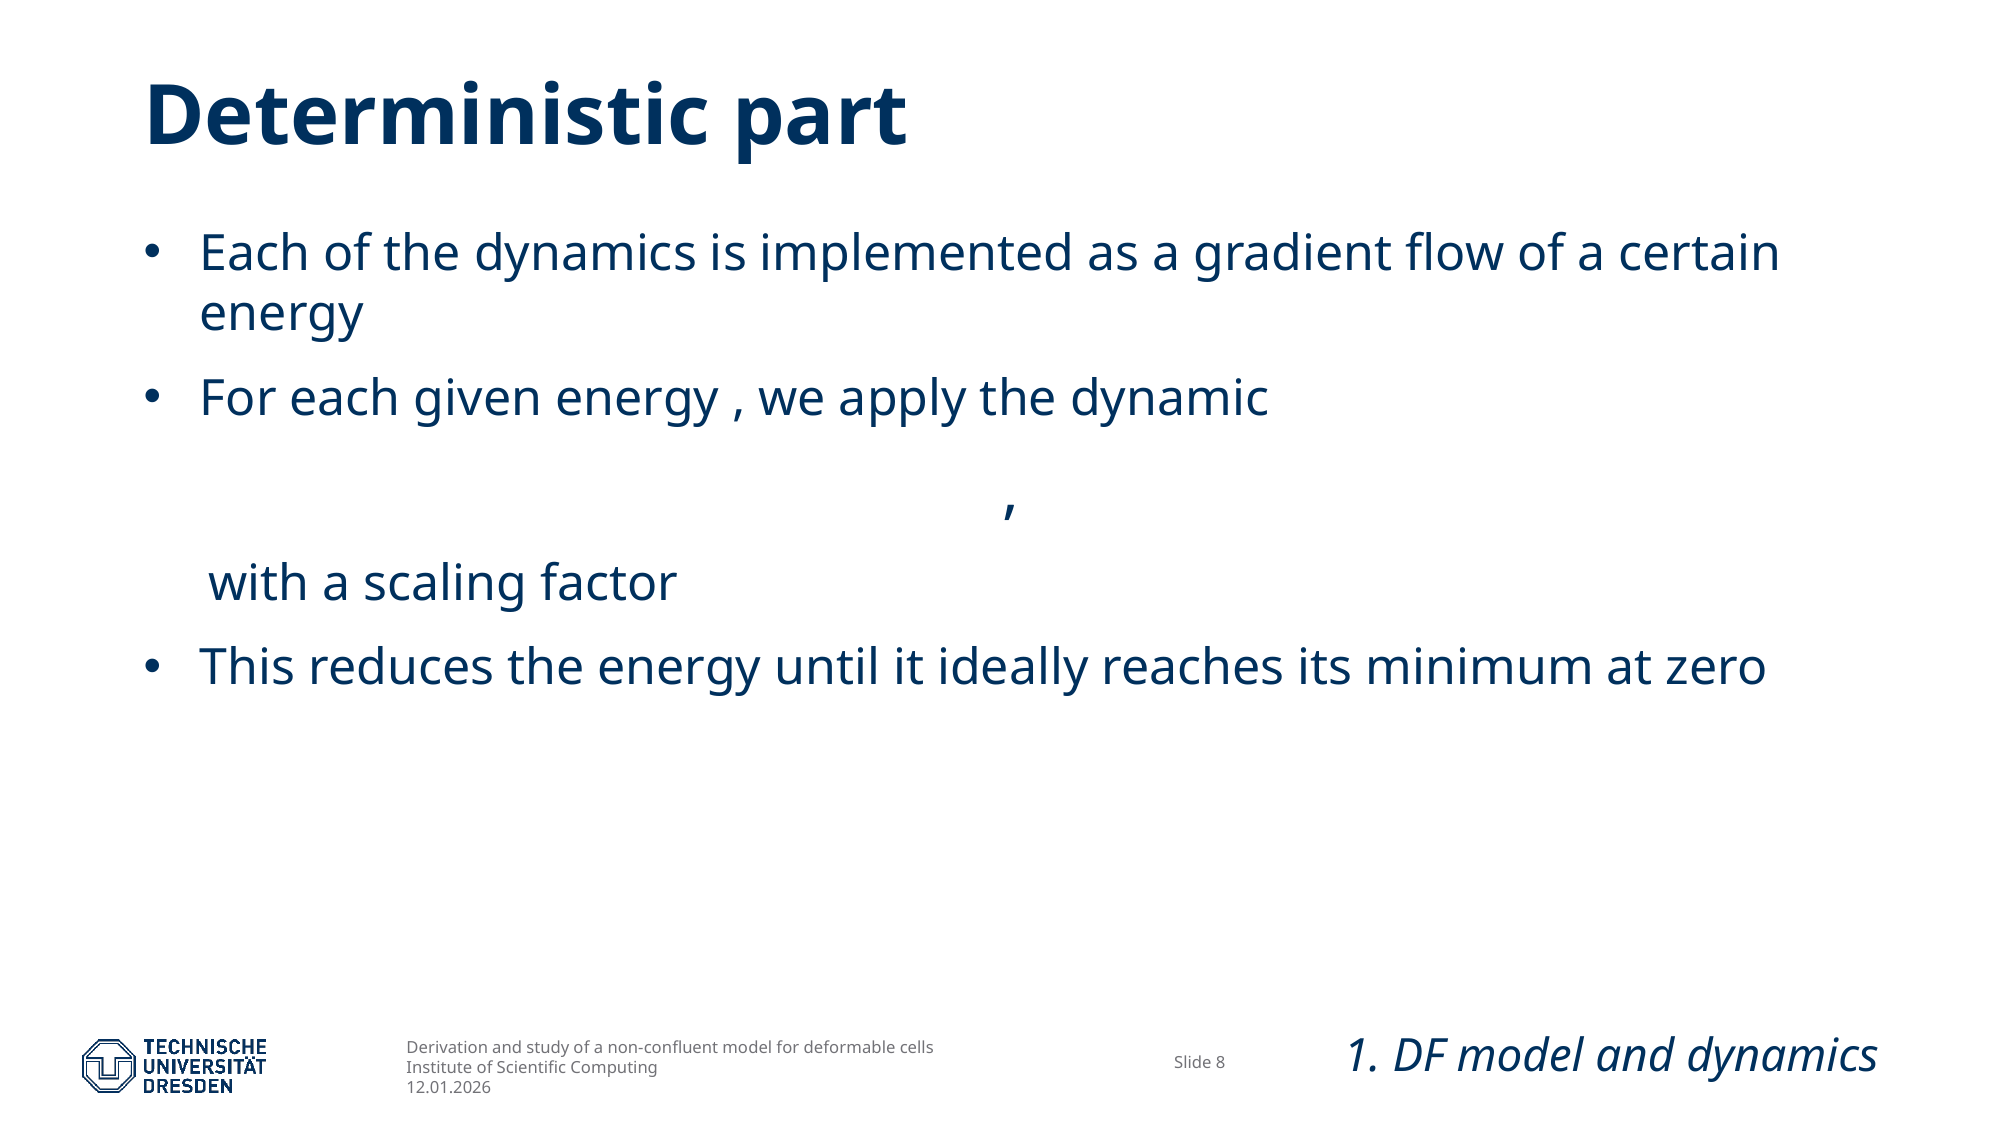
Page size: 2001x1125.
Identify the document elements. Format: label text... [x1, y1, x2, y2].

list Deterministic part [143, 61, 1880, 148]
title 1. DF model and dynamics [1320, 1025, 1880, 1092]
picture [82, 1039, 266, 1093]
